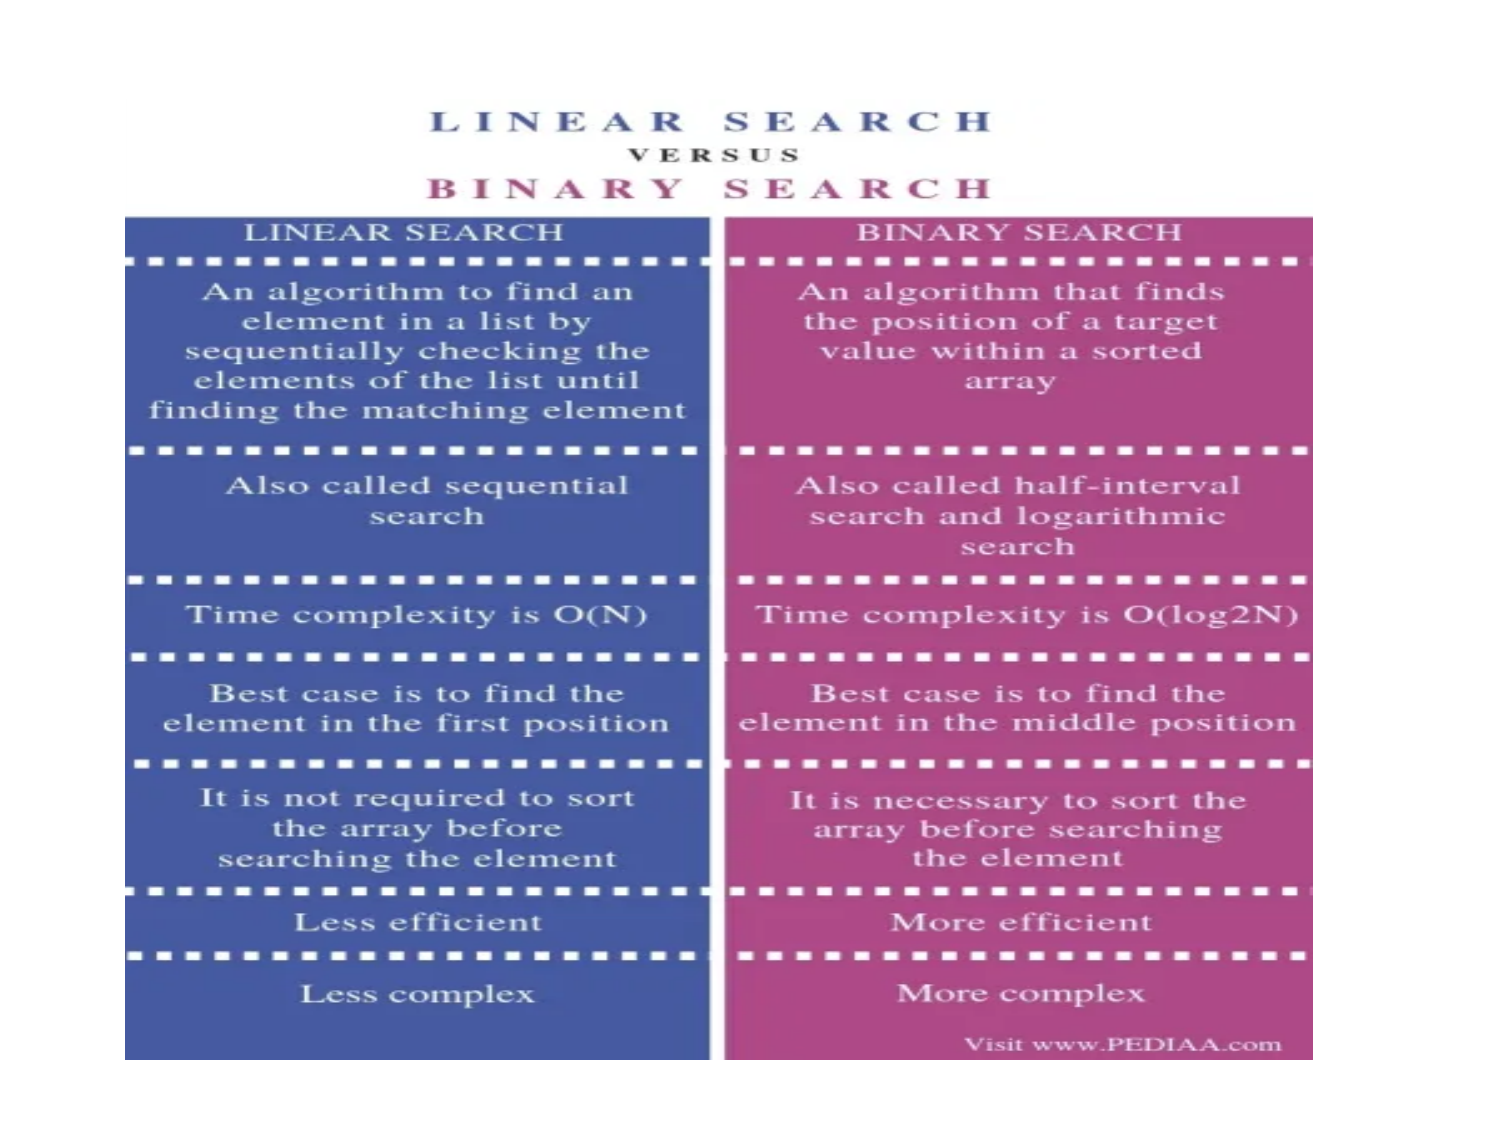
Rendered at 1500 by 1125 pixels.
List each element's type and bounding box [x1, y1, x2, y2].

picture [124, 99, 1313, 1061]
